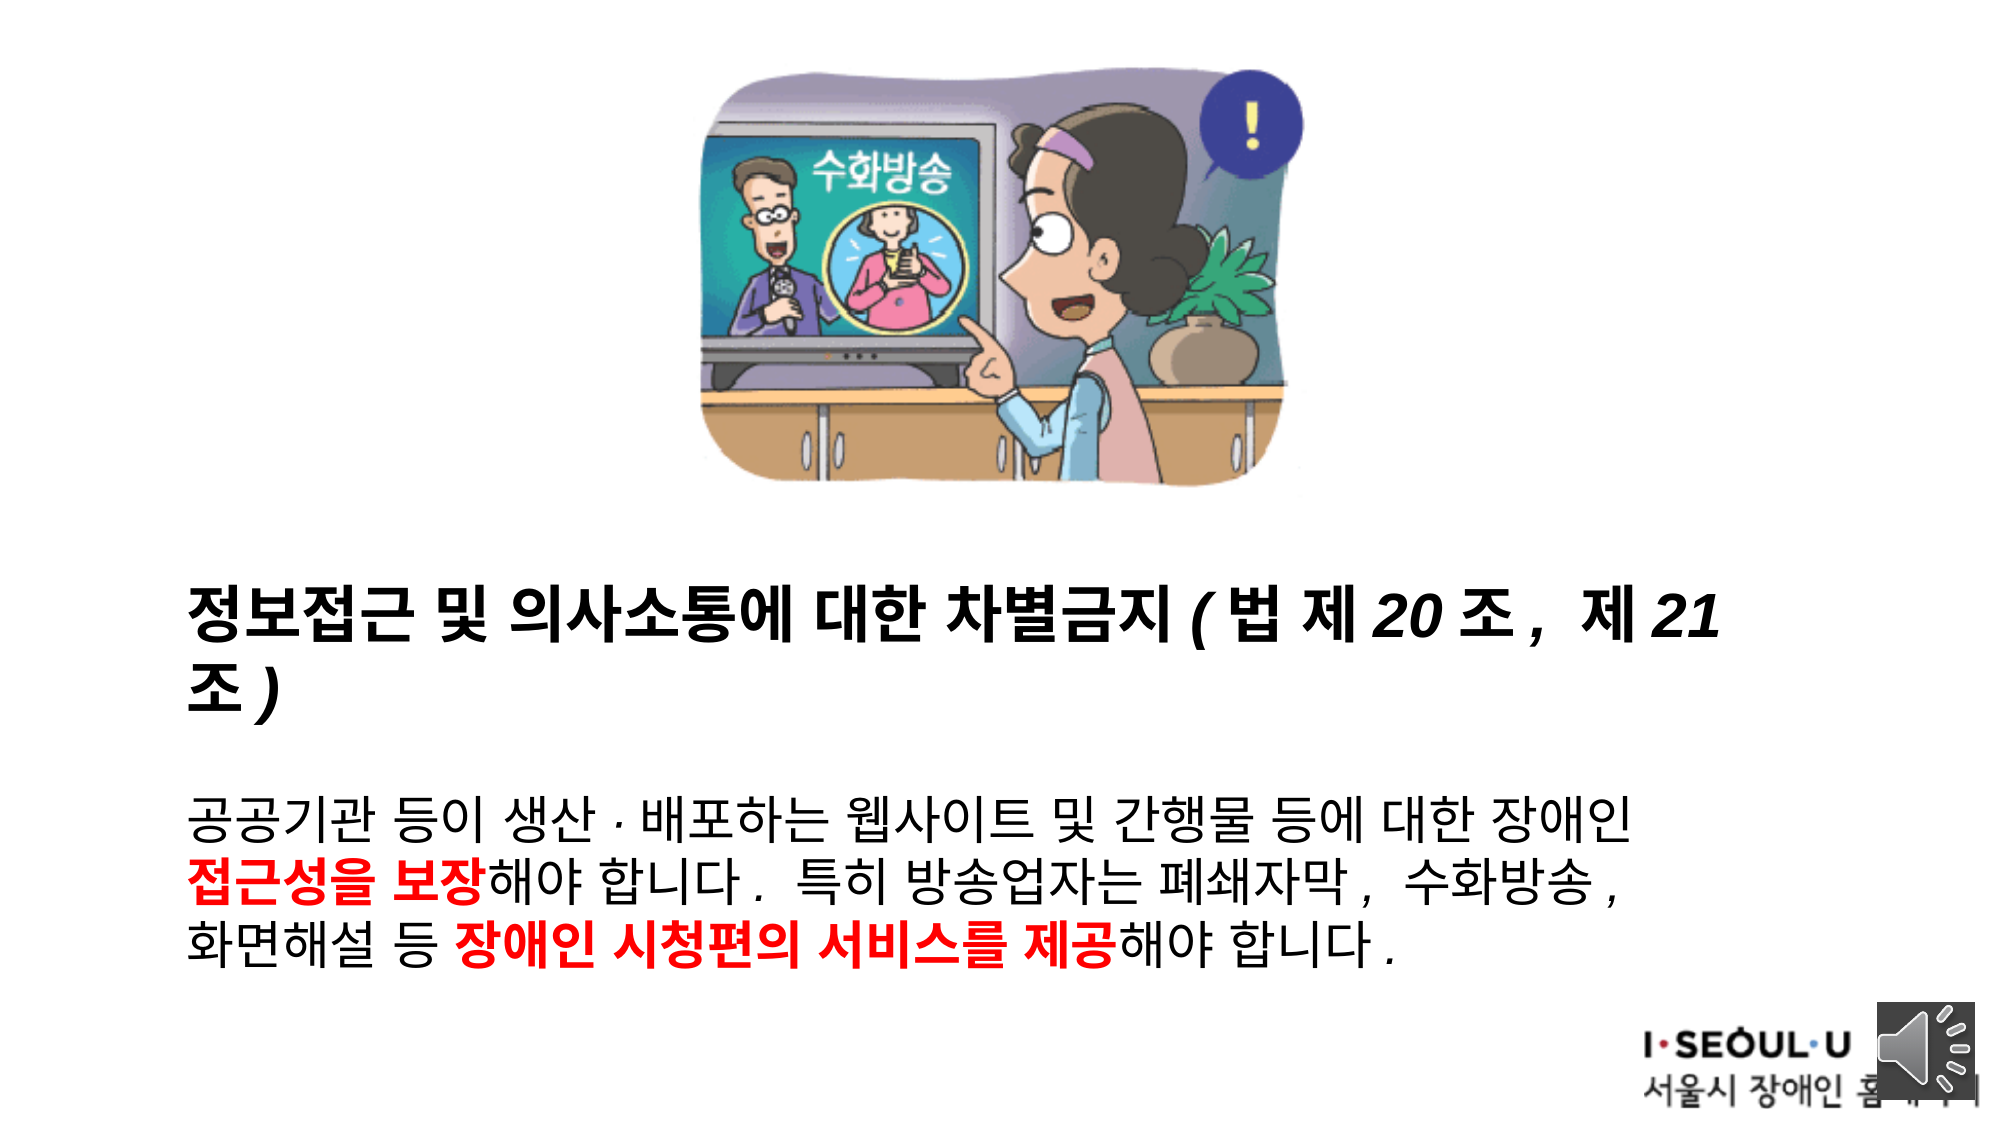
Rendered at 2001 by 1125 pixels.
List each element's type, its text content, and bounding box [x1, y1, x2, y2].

picture [693, 58, 1307, 500]
text_box 정보접근 및 의사소통에 대한 차별금지(법 제20조, 제21조) 공공기관 등이 생산·배포하는 웹사이트 및 간행물 등에 대한 장애인 접근성을 보장해야 합니다. 특히 방송업자는 폐쇄자막, 수화방송, 화면해설 등 장애인 시청편의 서비스를 제공해야 합니다. [172, 567, 1828, 982]
picture [1604, 991, 2000, 1125]
